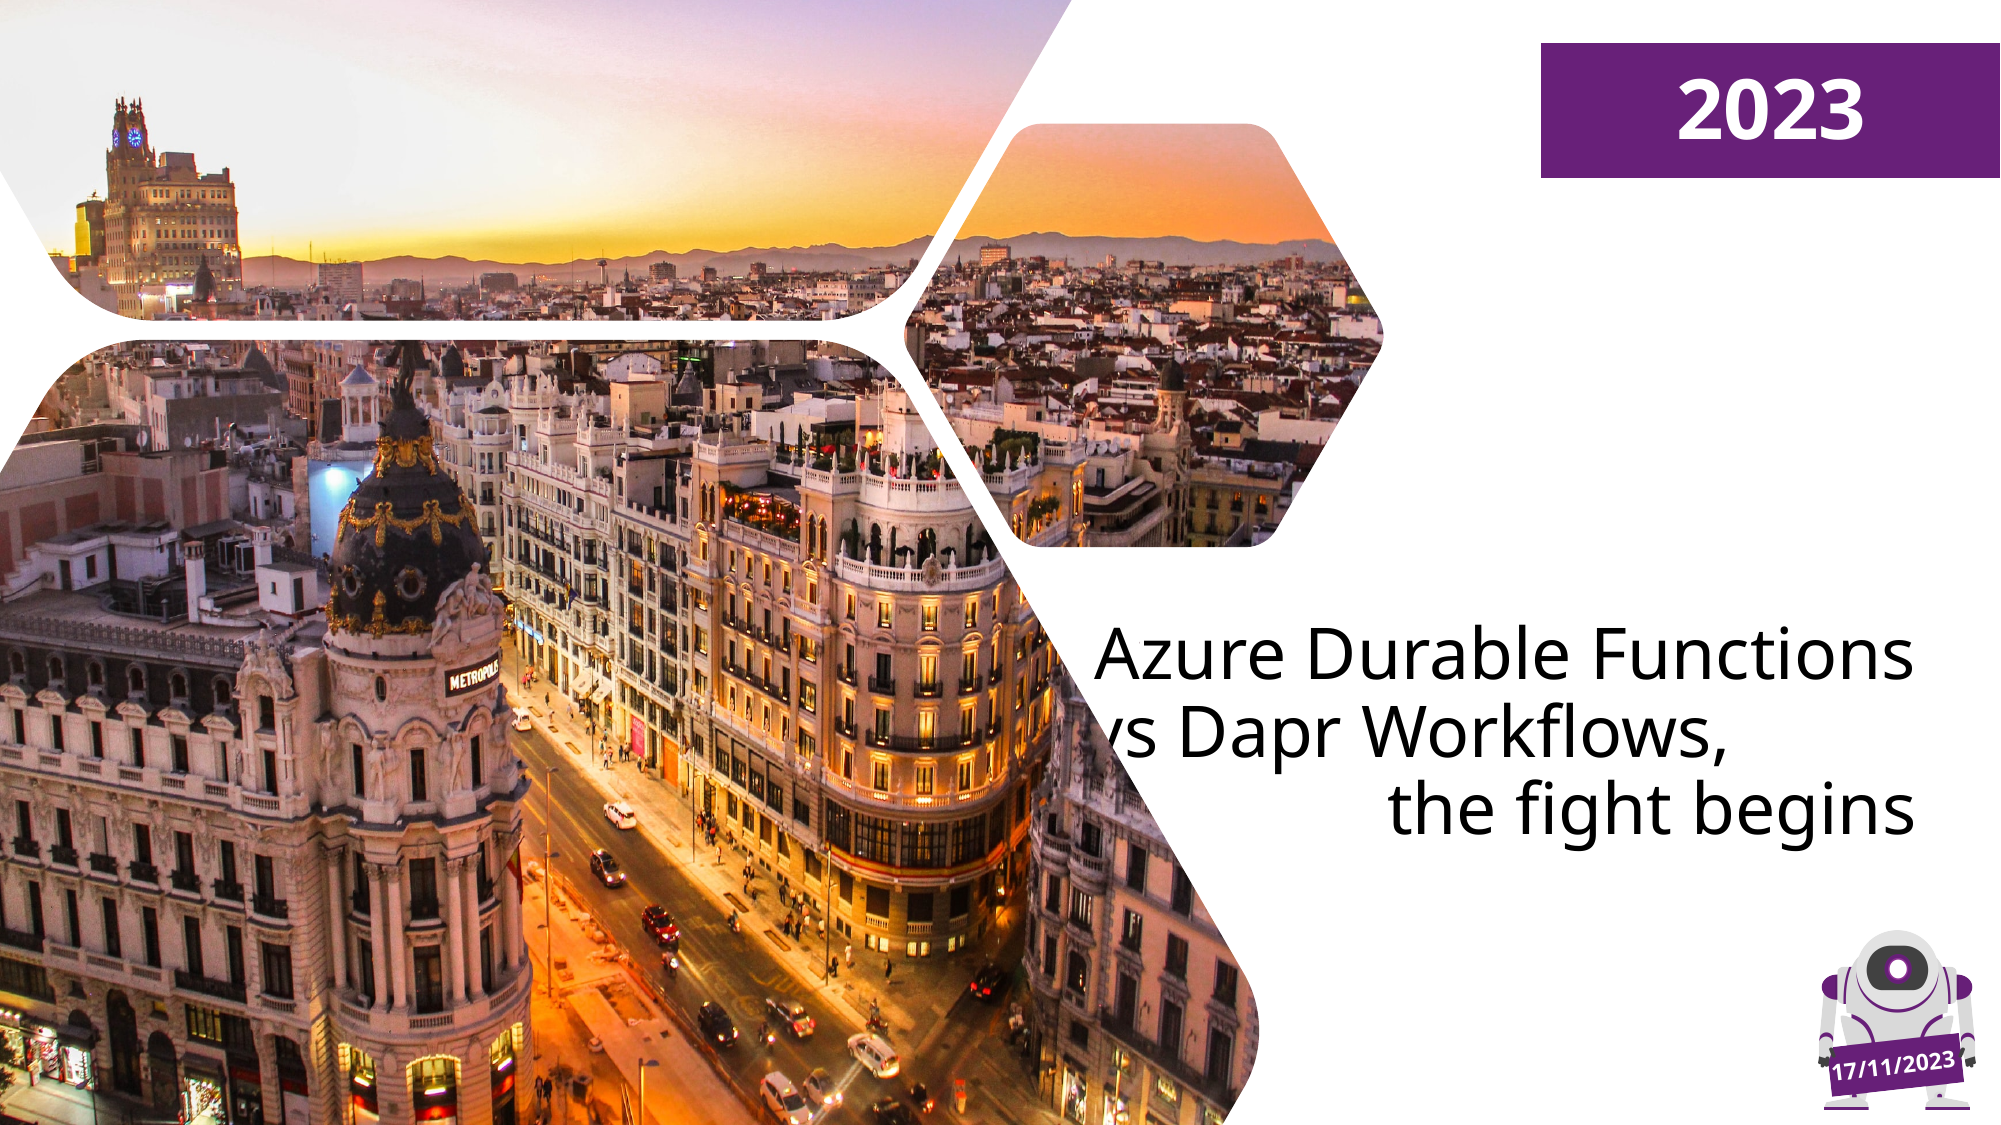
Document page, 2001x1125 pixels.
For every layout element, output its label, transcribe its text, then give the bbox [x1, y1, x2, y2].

text_box [1541, 43, 2000, 56]
picture [0, 0, 1384, 1125]
title Azure Durable Functions vs Dapr Workflows, the fight begins [1384, 606, 1932, 858]
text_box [1814, 930, 1976, 1110]
text_box 2023 [1541, 56, 2000, 165]
text_box [1541, 165, 2000, 178]
